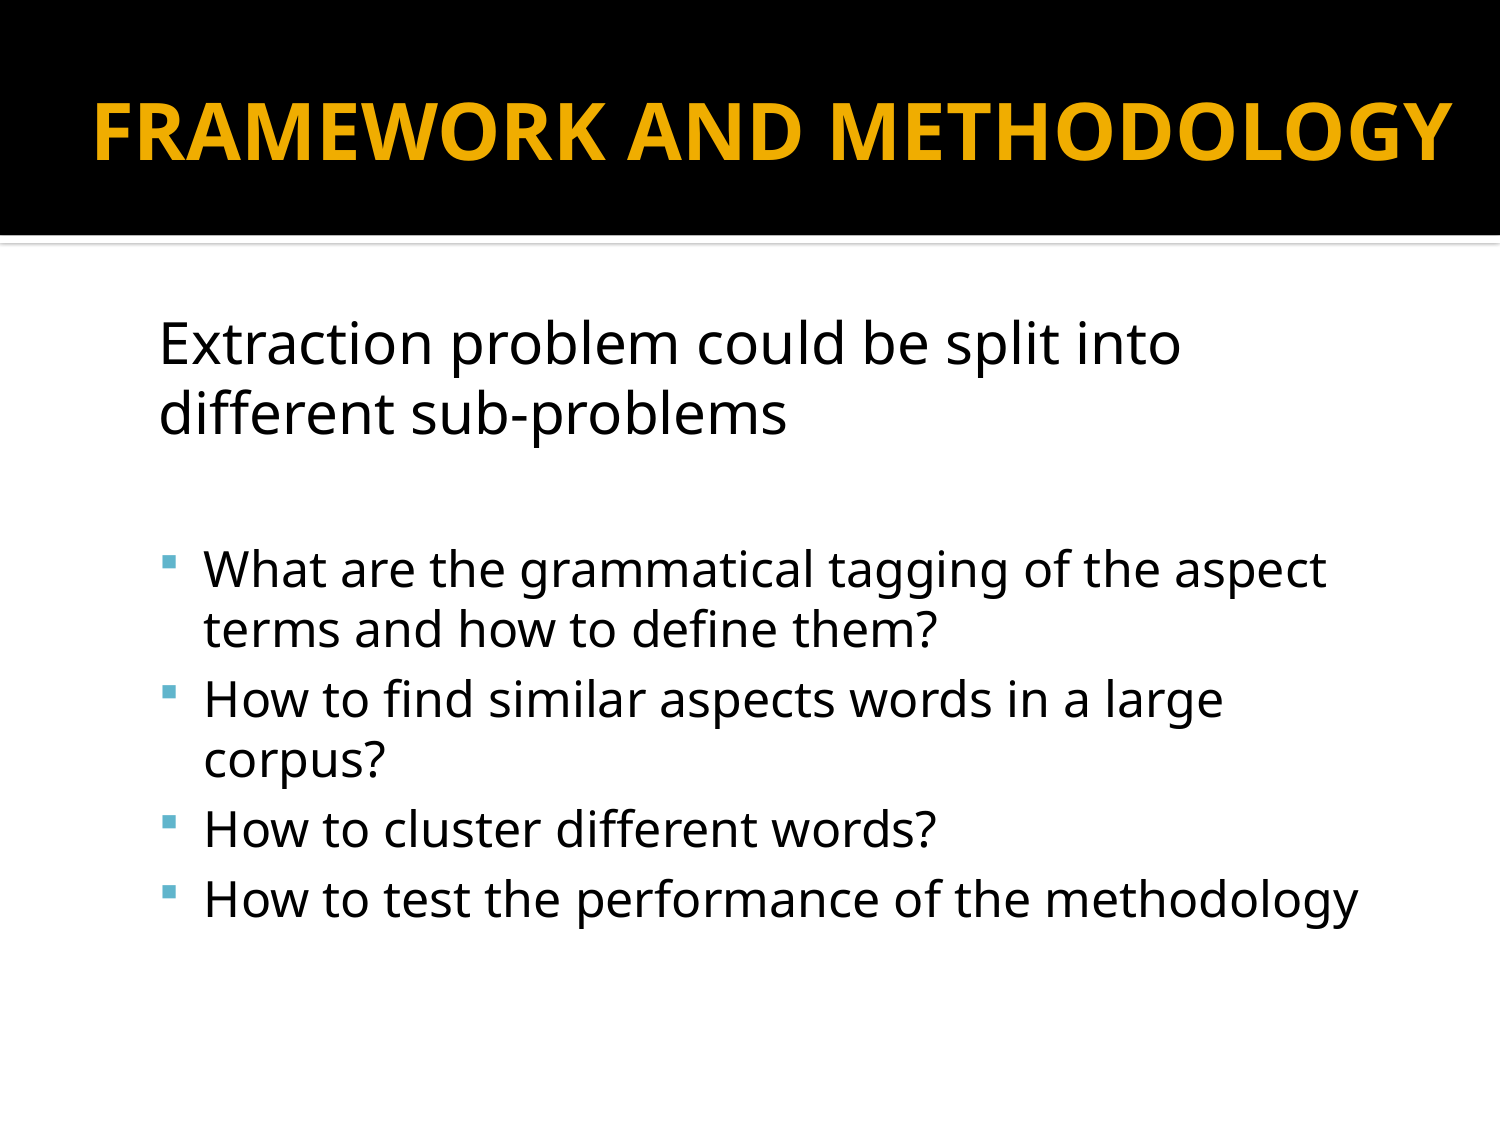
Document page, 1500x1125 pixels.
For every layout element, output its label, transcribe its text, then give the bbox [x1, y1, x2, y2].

list Extraction problem could be split into different sub-problems What are the grammatical tagging of the aspect terms and how to define them? How to find similar aspects words in a large corpus? How to cluster different words? How to test the performance of the methodology [75, 291, 1425, 1050]
title FRAMEWORK AND METHODOLOGY [75, 25, 1470, 231]
